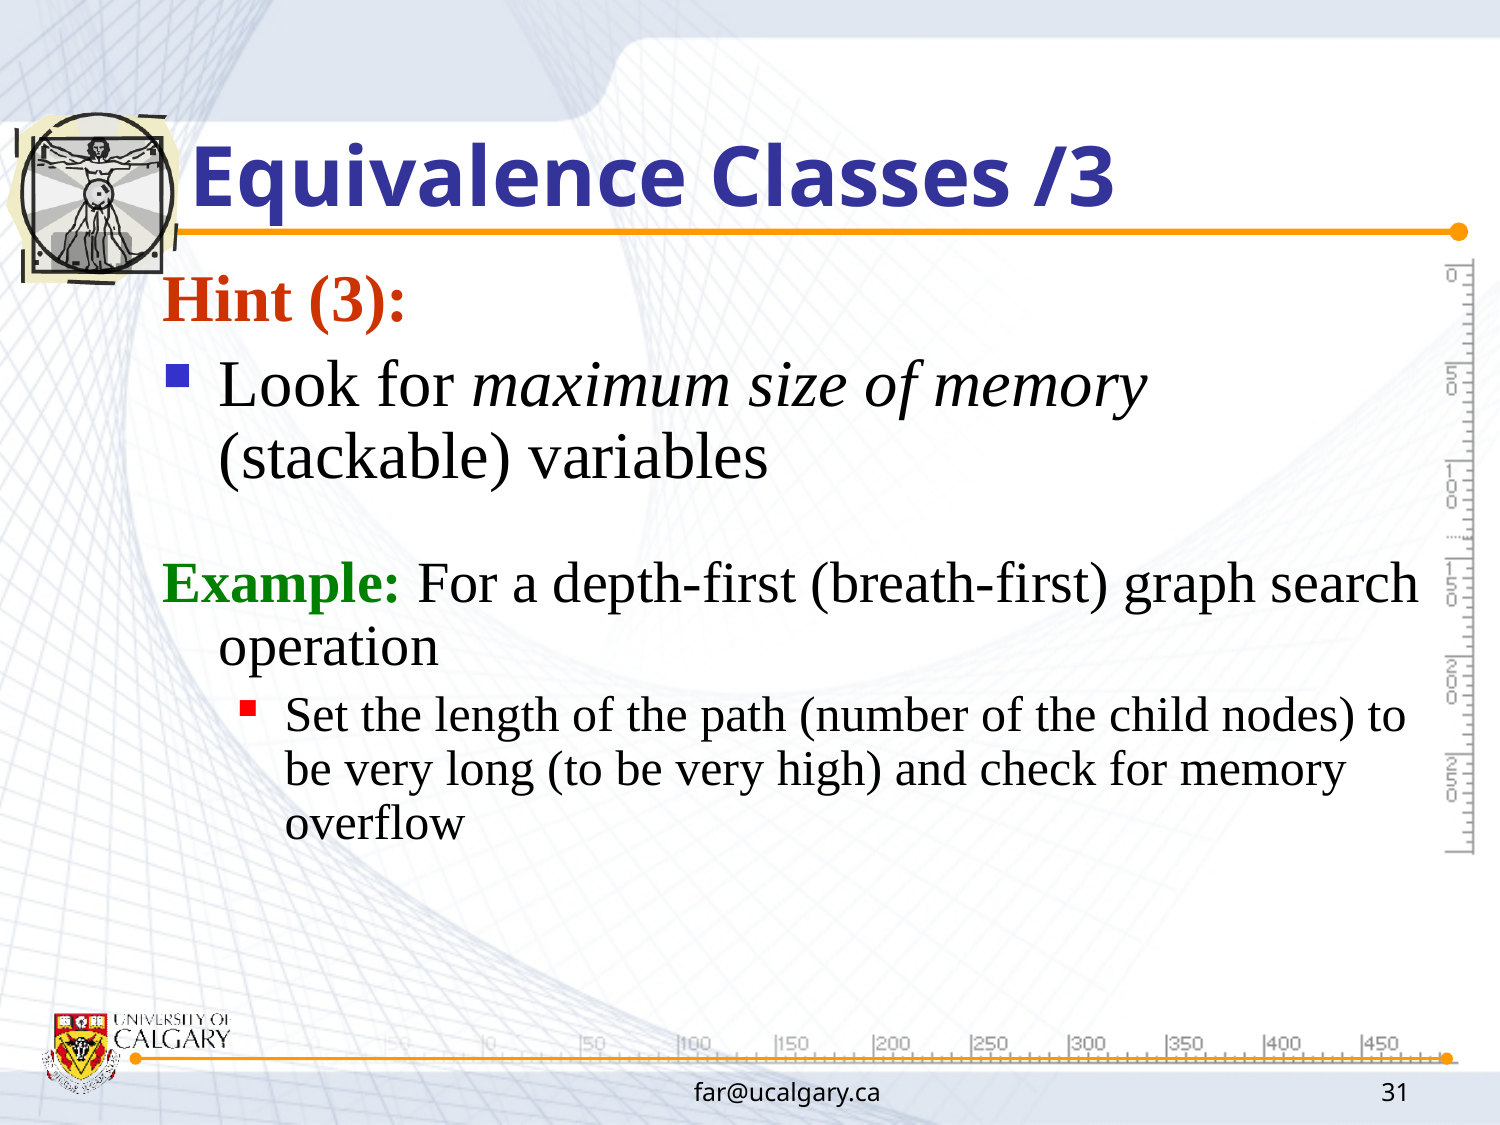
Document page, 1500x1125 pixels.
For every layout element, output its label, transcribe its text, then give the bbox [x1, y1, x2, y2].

slide_number 31 [1112, 1051, 1426, 1118]
footer far@ucalgary.ca [549, 1051, 1026, 1118]
list Hint (3): Look for maximum size of memory (stackable) variables Example: For a depth-first (breath-first) graph search operation Set the length of the path (number of the child nodes) to be very long (to be very high) and check for memory overflow [147, 255, 1461, 1000]
picture [0, 0, 1500, 1125]
title Equivalence Classes /3 [174, 42, 1468, 231]
